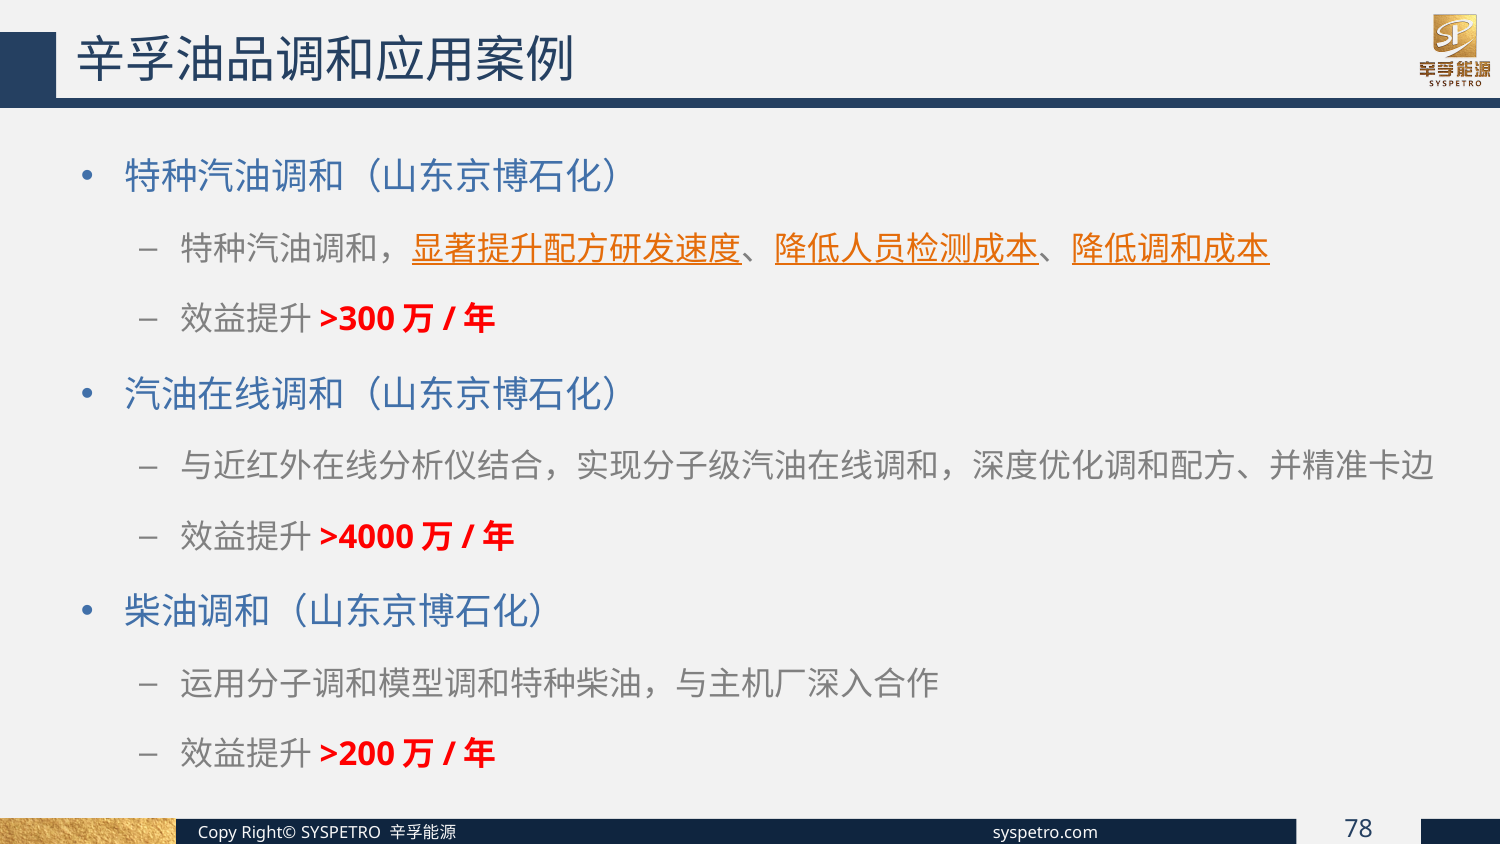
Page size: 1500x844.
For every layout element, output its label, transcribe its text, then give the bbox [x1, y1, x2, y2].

picture [1416, 11, 1494, 89]
picture [0, 818, 176, 844]
list 特种汽油调和（山东京博石化） 特种汽油调和，显著提升配方研发速度、降低人员检测成本、降低调和成本 效益提升>300万/年 汽油在线调和（山东京博石化） 与近红外在线分析仪结合，实现分子级汽油在线调和，深度优化调和配方、并精准卡边 效益提升>4000万/年 柴油调和（山东京博石化） 运用分子调和模型调和特种柴油，与主机厂深入合作 效益提升>200万/年 [76, 126, 1460, 789]
list 辛孚油品调和应用案例 [71, 19, 1389, 96]
